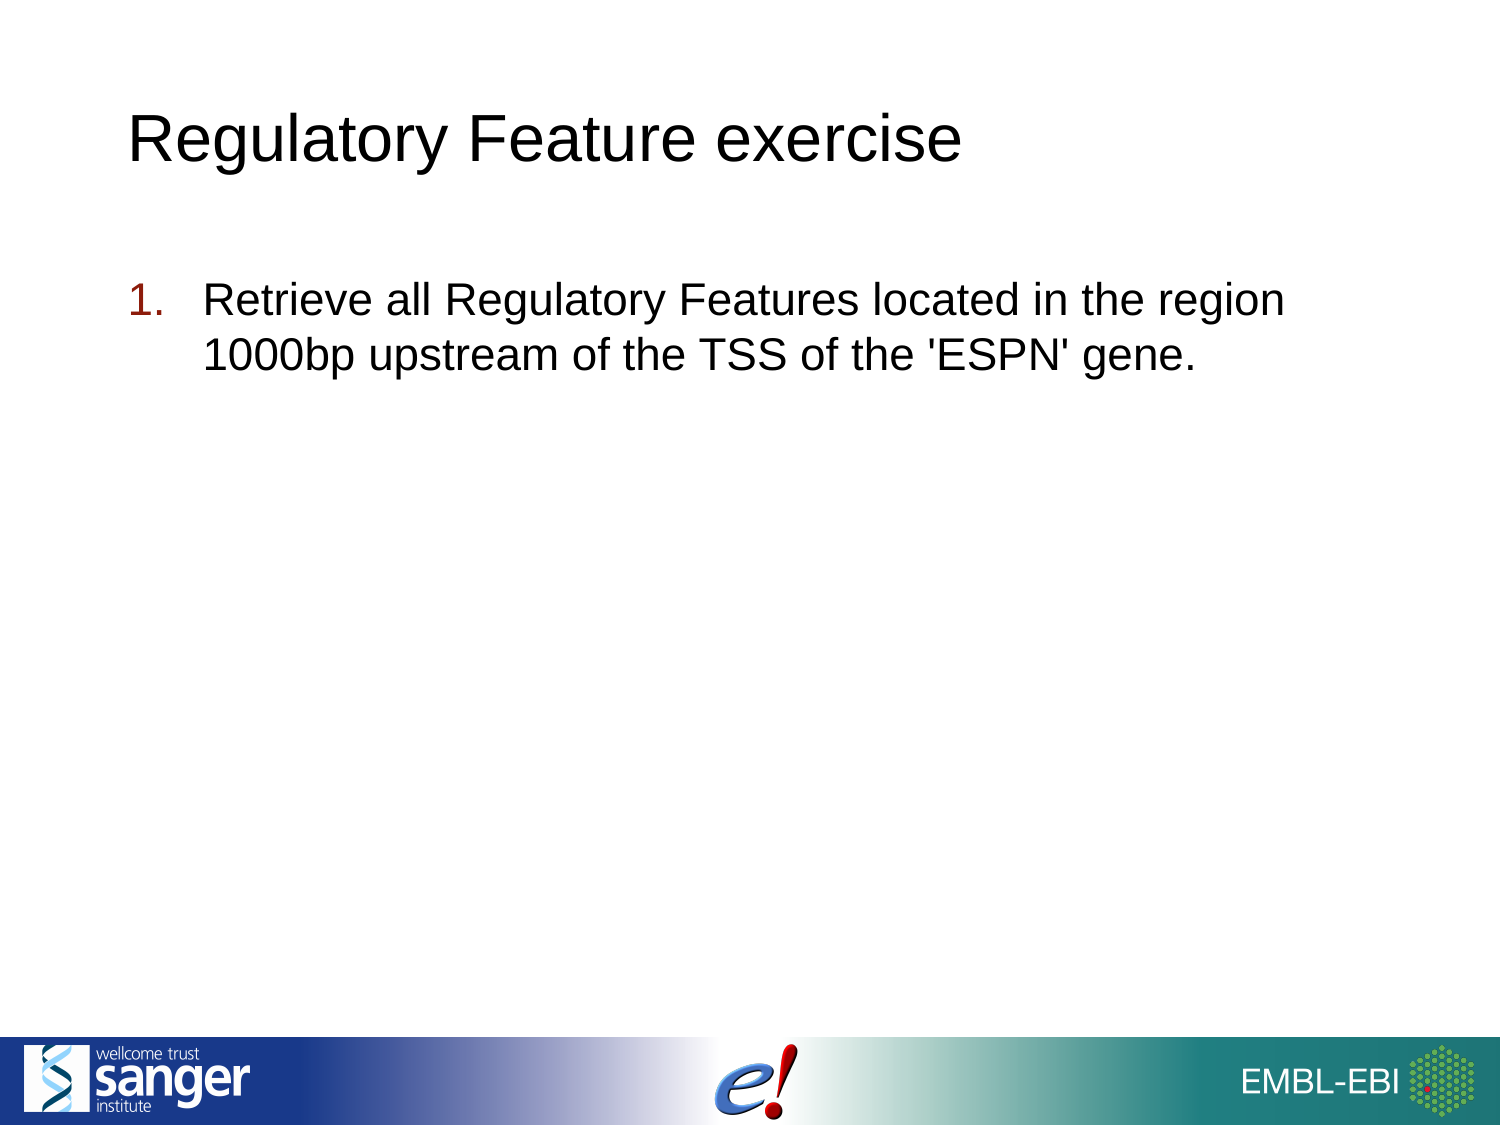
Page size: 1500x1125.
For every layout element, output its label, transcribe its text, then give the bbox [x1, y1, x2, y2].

list Retrieve all Regulatory Features located in the region 1000bp upstream of the TSS of the 'ESPN' gene. [112, 262, 1388, 975]
title Regulatory Feature exercise [112, 87, 1388, 238]
picture [0, 1037, 1500, 1125]
